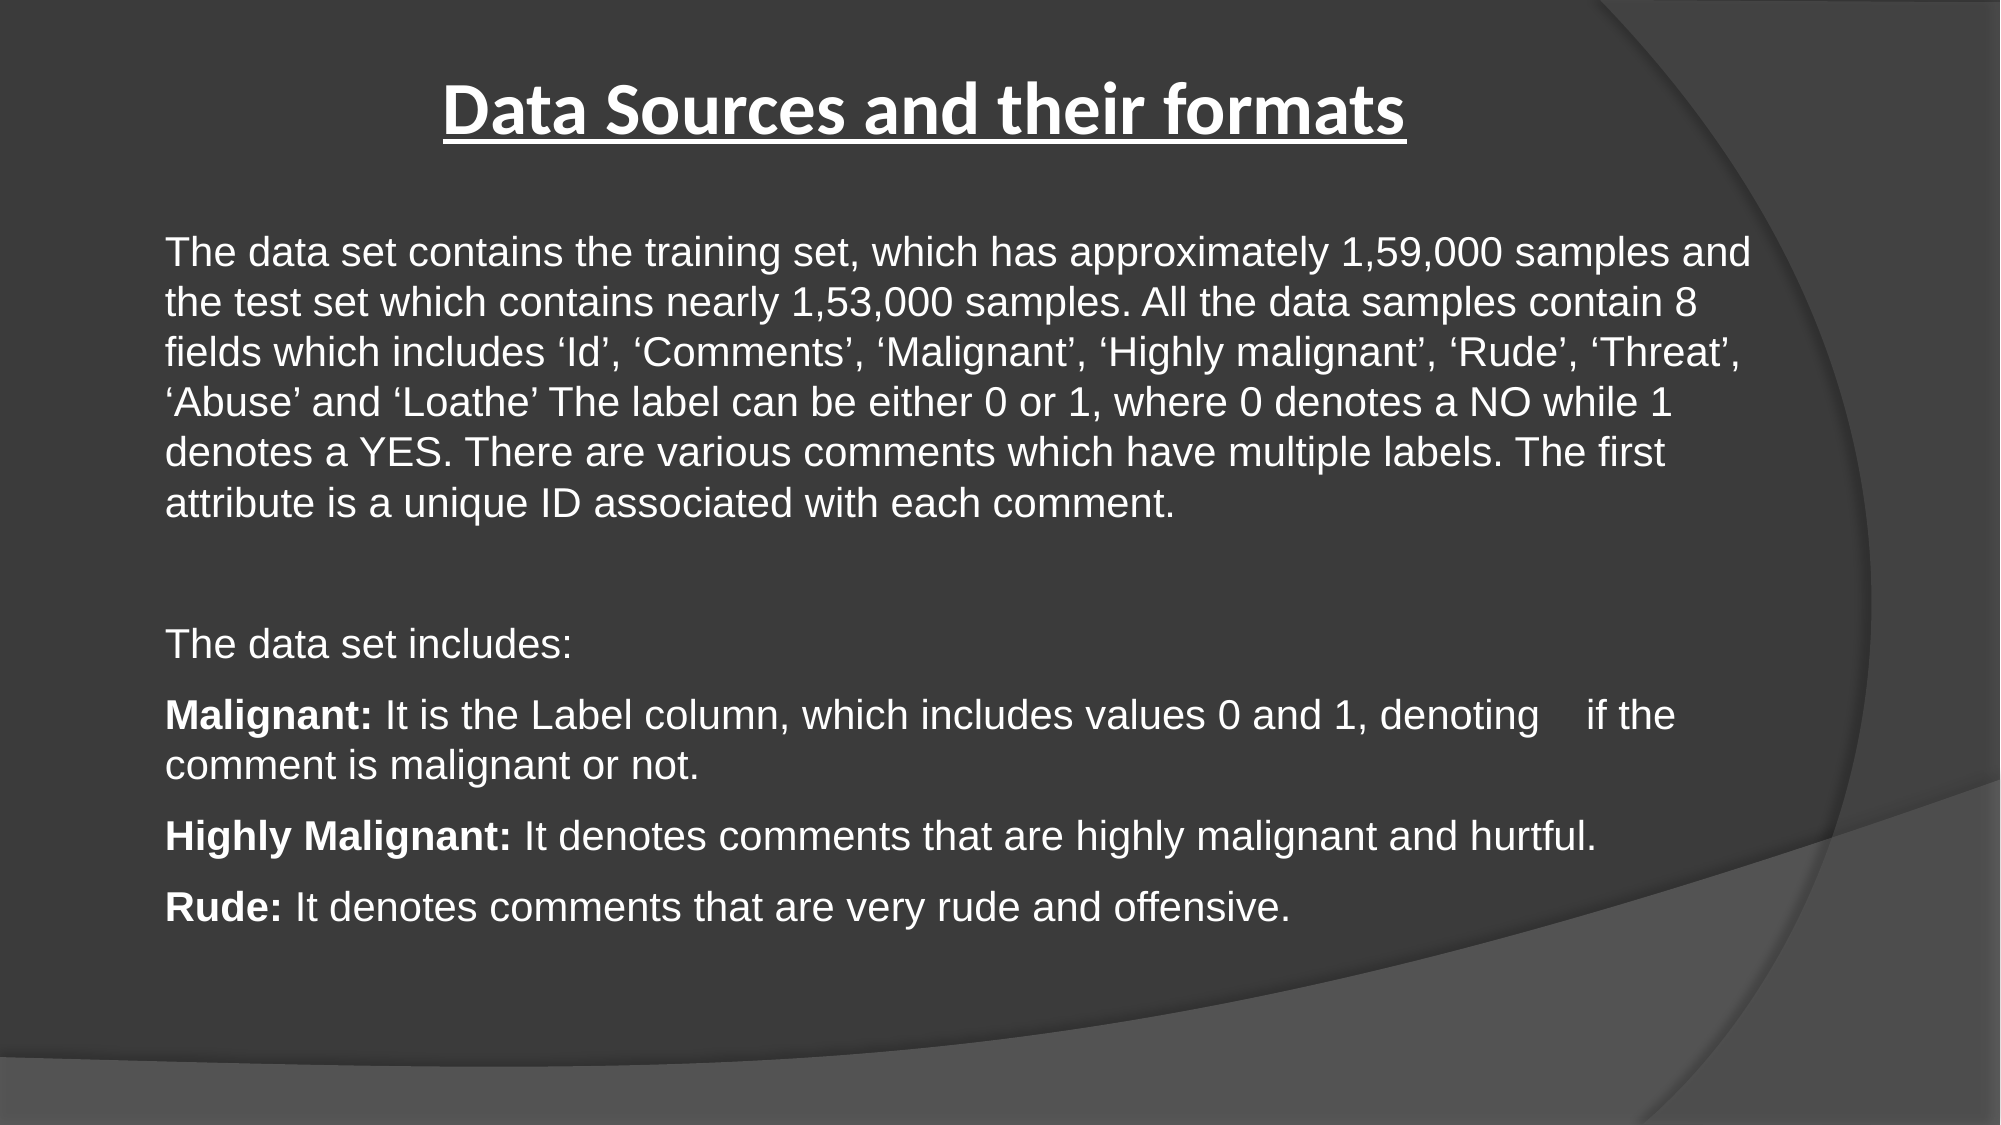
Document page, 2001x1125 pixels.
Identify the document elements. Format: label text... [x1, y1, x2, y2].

title Data Sources and their formats [145, 28, 1705, 180]
text_box The data set contains the training set, which has approximately 1,59,000 samples and the test set which contains nearly 1,53,000 samples. All the data samples contain 8 fields which includes ‘Id’, ‘Comments’, ‘Malignant’, ‘Highly malignant’, ‘Rude’, ‘Threat’, ‘Abuse’ and ‘Loathe’ The label can be either 0 or 1, where 0 denotes a NO while 1 denotes a YES. There are various comments which have multiple labels. The first attribute is a unique ID associated with each comment. The data set includes: Malignant: It is the Label column, which includes values 0 and 1, denoting if the comment is malignant or not. Highly Malignant: It denotes comments that are highly malignant and hurtful. Rude: It denotes comments that are very rude and offensive. [75, 217, 1775, 1098]
